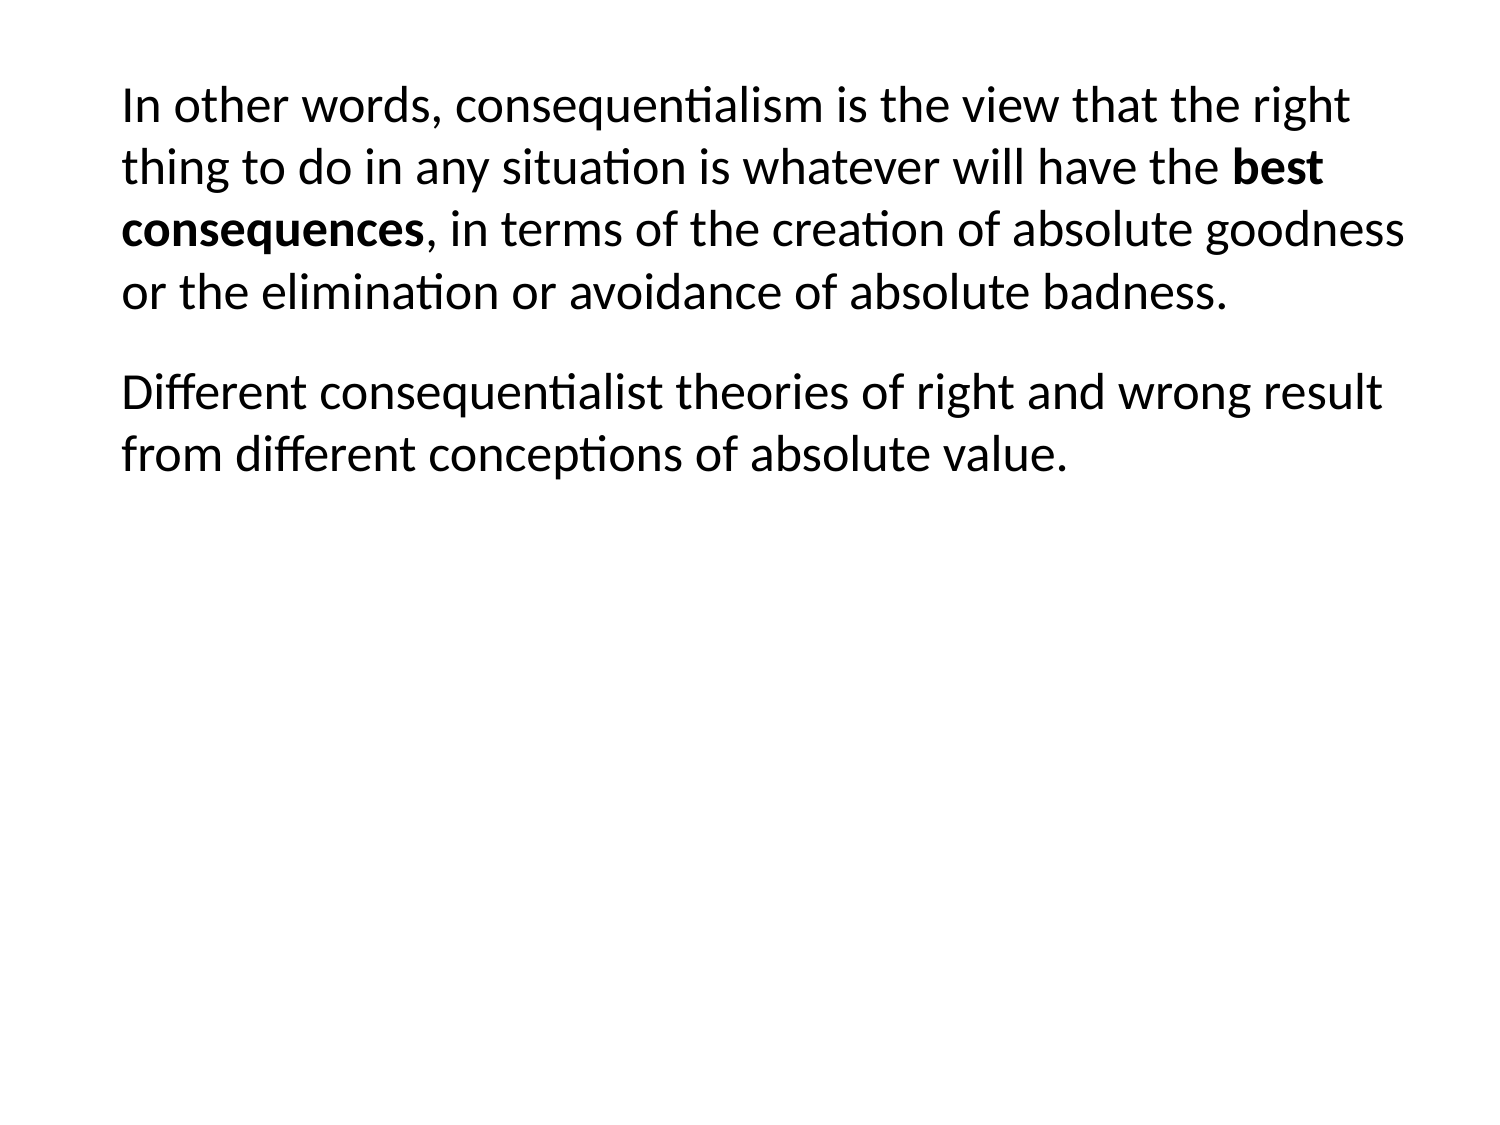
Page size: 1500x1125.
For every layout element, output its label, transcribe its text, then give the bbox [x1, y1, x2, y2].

list In other words, consequentialism is the view that the right thing to do in any situation is whatever will have the best consequences, in terms of the creation of absolute goodness or the elimination or avoidance of absolute badness. Different consequentialist theories of right and wrong result from different conceptions of absolute value. For example, a consequentialist who thinks that pleasure is the only thing that’s good for its own sake will say that the right thing to do in any situation is whatever maximizes the net amount of pleasure in the world. A consequentialist who thinks that knowledge is the only thing that’s good for its own sake will say that the right thing to do is whatever maximizes the total amount of knowledge. [76, 62, 1427, 1063]
